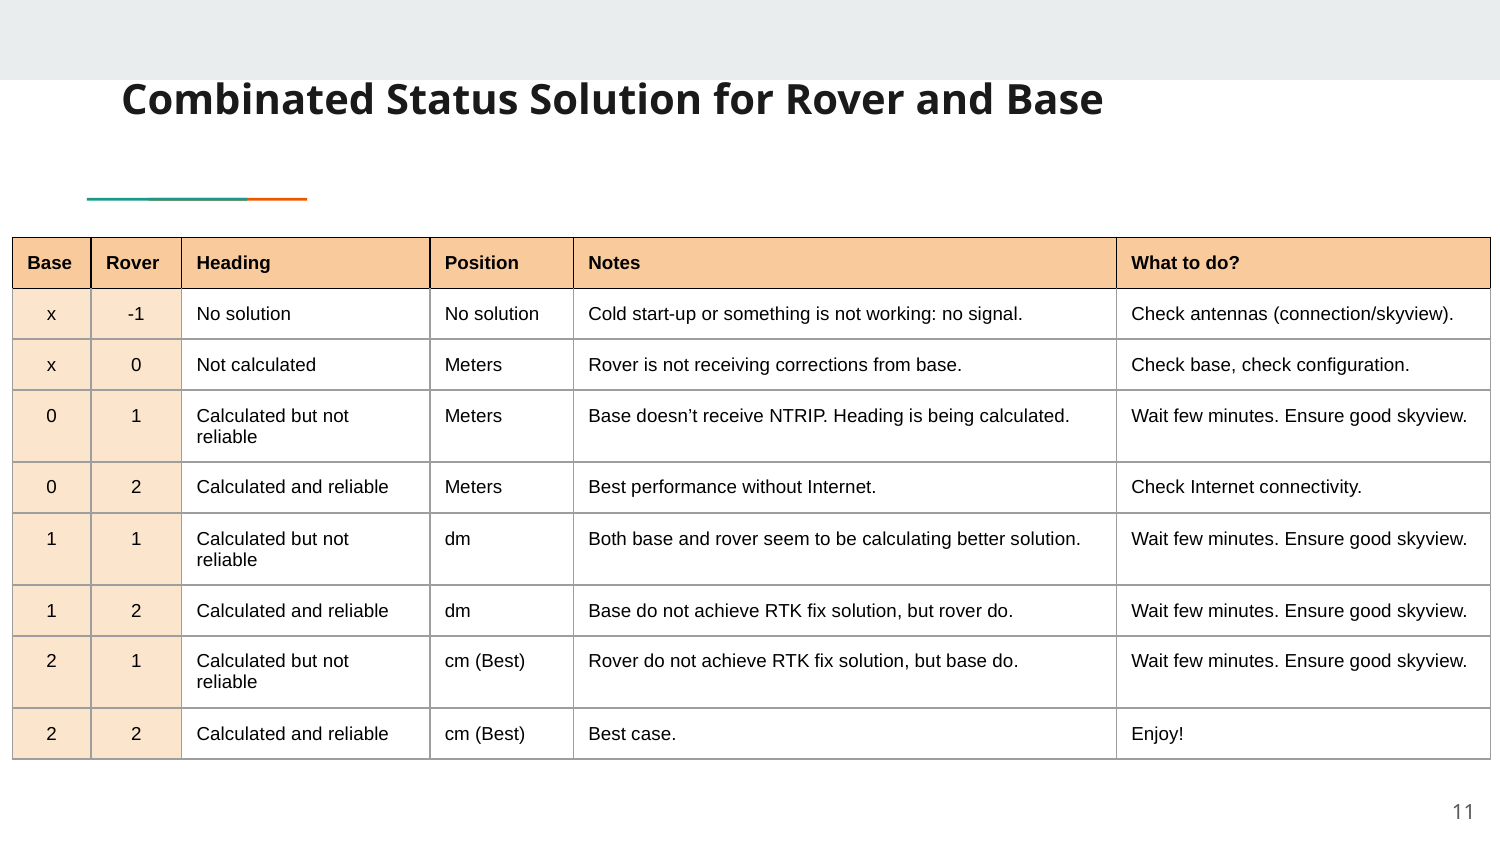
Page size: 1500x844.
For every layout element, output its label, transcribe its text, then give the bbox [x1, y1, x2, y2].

table_cell No solution [182, 289, 429, 338]
table_cell Check Internet connectivity. [1117, 463, 1490, 512]
table_cell 1 [92, 514, 181, 584]
table_cell Wait few minutes. Ensure good skyview. [1117, 391, 1490, 461]
table_cell 2 [92, 709, 181, 758]
table_cell Wait few minutes. Ensure good skyview. [1117, 514, 1490, 584]
table_cell 2 [13, 637, 90, 707]
table_cell x [13, 340, 90, 389]
table_cell 2 [92, 586, 181, 635]
table_header Notes [574, 238, 1116, 288]
table_cell Check antennas (connection/skyview). [1117, 289, 1490, 338]
table_cell cm (Best) [431, 637, 573, 707]
table_cell 2 [92, 463, 181, 512]
table_cell -1 [92, 289, 181, 338]
table_cell Wait few minutes. Ensure good skyview. [1117, 586, 1490, 635]
table_header Heading [182, 238, 429, 288]
table_cell Not calculated [182, 340, 429, 389]
slide_number ‹#› [1400, 779, 1491, 844]
table_cell Calculated but not reliable [182, 514, 429, 584]
table_cell 0 [92, 340, 181, 389]
table_cell Best performance without Internet. [574, 463, 1116, 512]
table_cell Both base and rover seem to be calculating better solution. [574, 514, 1116, 584]
table_cell dm [431, 514, 573, 584]
table_cell Meters [431, 463, 573, 512]
table_cell Base do not achieve RTK fix solution, but rover do. [574, 586, 1116, 635]
table_cell Enjoy! [1117, 709, 1490, 758]
table_cell Meters [431, 340, 573, 389]
table_header Base [13, 238, 90, 288]
table_cell cm (Best) [431, 709, 573, 758]
table_cell Calculated but not reliable [182, 637, 429, 707]
table_cell Wait few minutes. Ensure good skyview. [1117, 637, 1490, 707]
table_header Rover [92, 238, 181, 288]
table_cell 1 [13, 586, 90, 635]
table_cell Cold start-up or something is not working: no signal. [574, 289, 1116, 338]
table_cell 0 [13, 391, 90, 461]
table_cell dm [431, 586, 573, 635]
table_cell Calculated and reliable [182, 709, 429, 758]
table_header Position [431, 238, 573, 288]
table_cell 1 [13, 514, 90, 584]
table_cell Rover do not achieve RTK fix solution, but base do. [574, 637, 1116, 707]
table_cell 2 [13, 709, 90, 758]
table_cell Meters [431, 391, 573, 461]
table_cell Calculated and reliable [182, 463, 429, 512]
table_cell Base doesn’t receive NTRIP. Heading is being calculated. [574, 391, 1116, 461]
table_cell 0 [13, 463, 90, 512]
table_cell 1 [92, 637, 181, 707]
table_cell 1 [92, 391, 181, 461]
table_cell No solution [431, 289, 573, 338]
table_cell Calculated but not reliable [182, 391, 429, 461]
table_cell x [13, 289, 90, 338]
table_header What to do? [1117, 238, 1490, 288]
title Combinated Status Solution for Rover and Base [106, 55, 1368, 143]
table_cell Calculated and reliable [182, 586, 429, 635]
table_cell Best case. [574, 709, 1116, 758]
table_cell Rover is not receiving corrections from base. [574, 340, 1116, 389]
table_cell Check base, check configuration. [1117, 340, 1490, 389]
